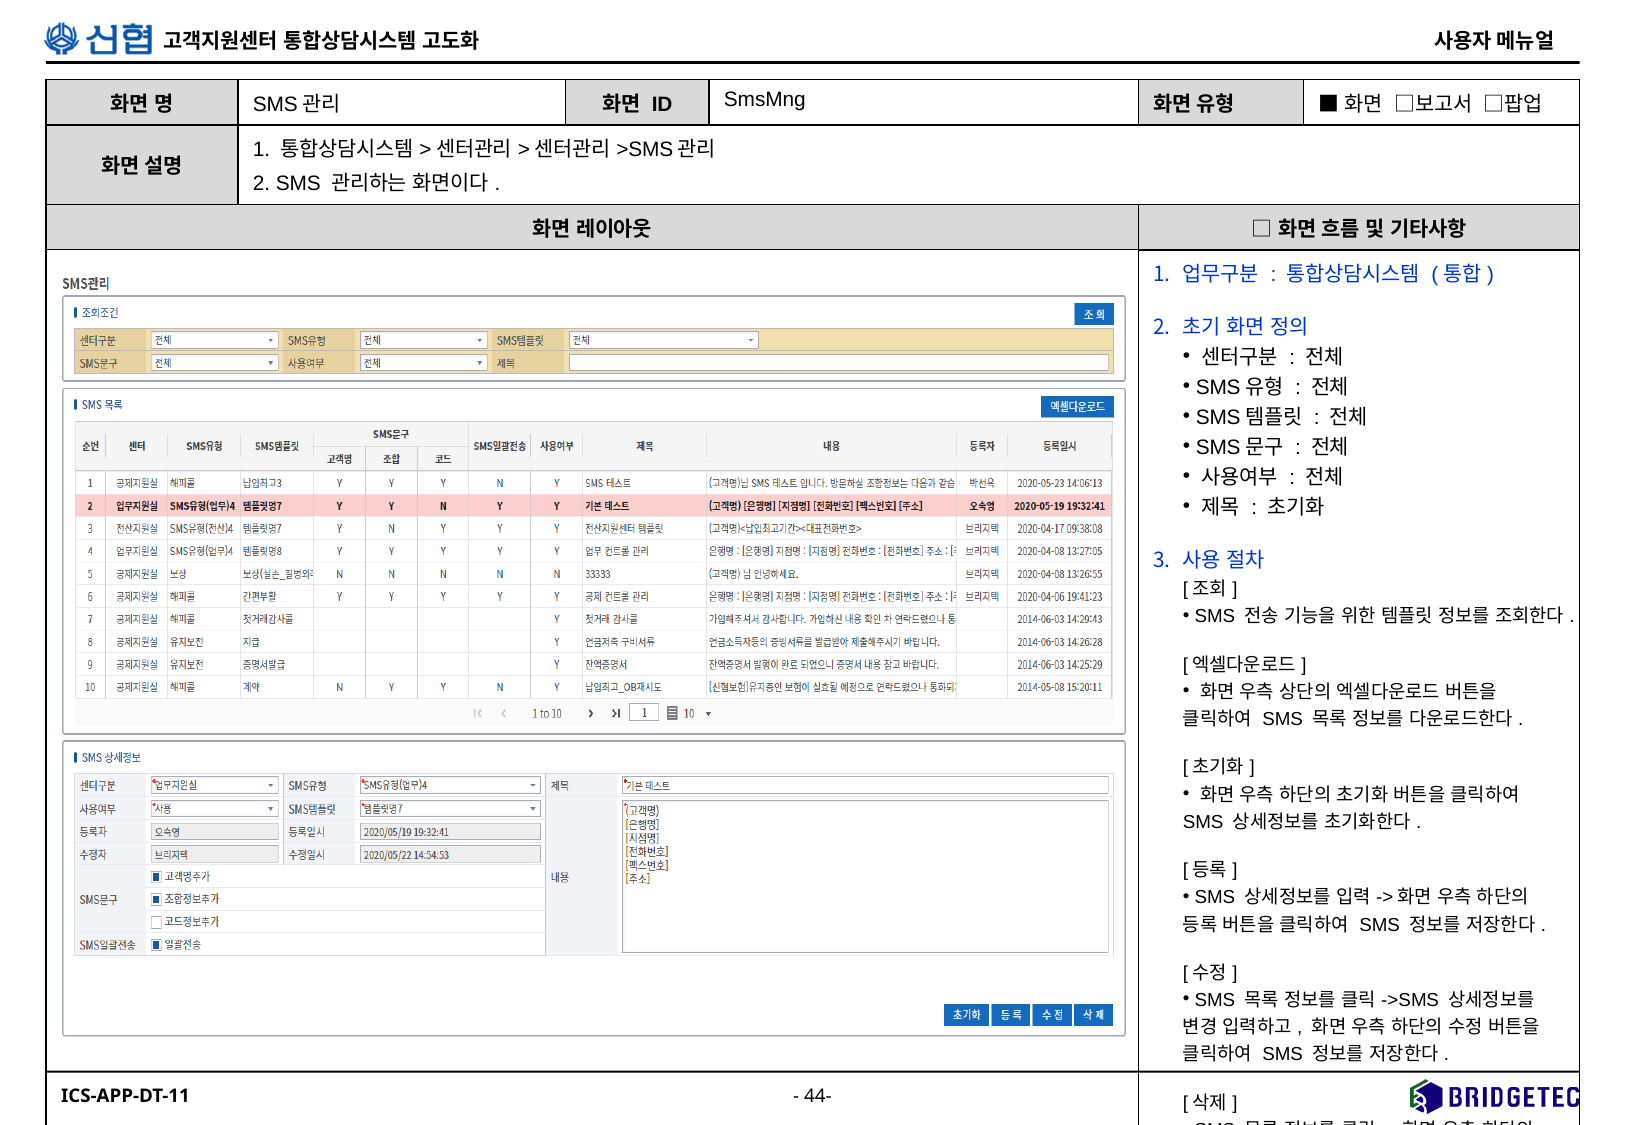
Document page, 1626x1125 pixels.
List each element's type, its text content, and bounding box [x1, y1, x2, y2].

table_header SmsMng [710, 80, 1138, 124]
table_header 화면 ID [566, 80, 708, 124]
table_cell 화면 레이아웃 [47, 205, 1138, 249]
picture [60, 272, 1128, 1037]
table_cell 업무구분 : 통합상담시스템 (통합) 초기 화면 정의 센터구분 : 전체 SMS유형 : 전체 SMS템플릿 : 전체 SMS문구 : 전체 사용여부 : 전체 제목 : 초기화 사용 절차 [조회] SMS 전송 기능을 위한 템플릿 정보를 조회한다. [엑셀다운로드] 화면 우측 상단의 엑셀다운로드 버튼을 클릭하여 SMS 목록 정보를 다운로드한다. [초기화] 화면 우측 하단의 초기화 버튼을 클릭하여 SMS 상세정보를 초기화한다. [등록] SMS 상세정보를 입력->화면 우측 하단의 등록 버튼을 클릭하여 SMS 정보를 저장한다. [수정] SMS 목록 정보를 클릭->SMS 상세정보를 변경 입력하고, 화면 우측 하단의 수정 버튼을 클릭하여 SMS 정보를 저장한다. [삭제] SMS 목록 정보를 클릭->화면 우측 하단의 삭제 버튼을 클릭하여 SMS 정보를 삭제한다. [1139, 251, 1579, 1125]
table_cell 1. 통합상담시스템>센터관리>센터관리>SMS관리 2. SMS 관리하는 화면이다. [239, 126, 1579, 204]
table_header 화면 명 [47, 80, 237, 124]
table_cell □화면 흐름 및 기타사항 [1139, 205, 1579, 249]
table_header ■화면 □보고서 □팝업 [1304, 80, 1579, 124]
table_header SMS관리 [239, 80, 565, 124]
picture [42, 20, 154, 58]
table_cell 화면 설명 [47, 126, 237, 204]
table_cell [47, 250, 1138, 1125]
table_header 화면 유형 [1139, 80, 1303, 124]
